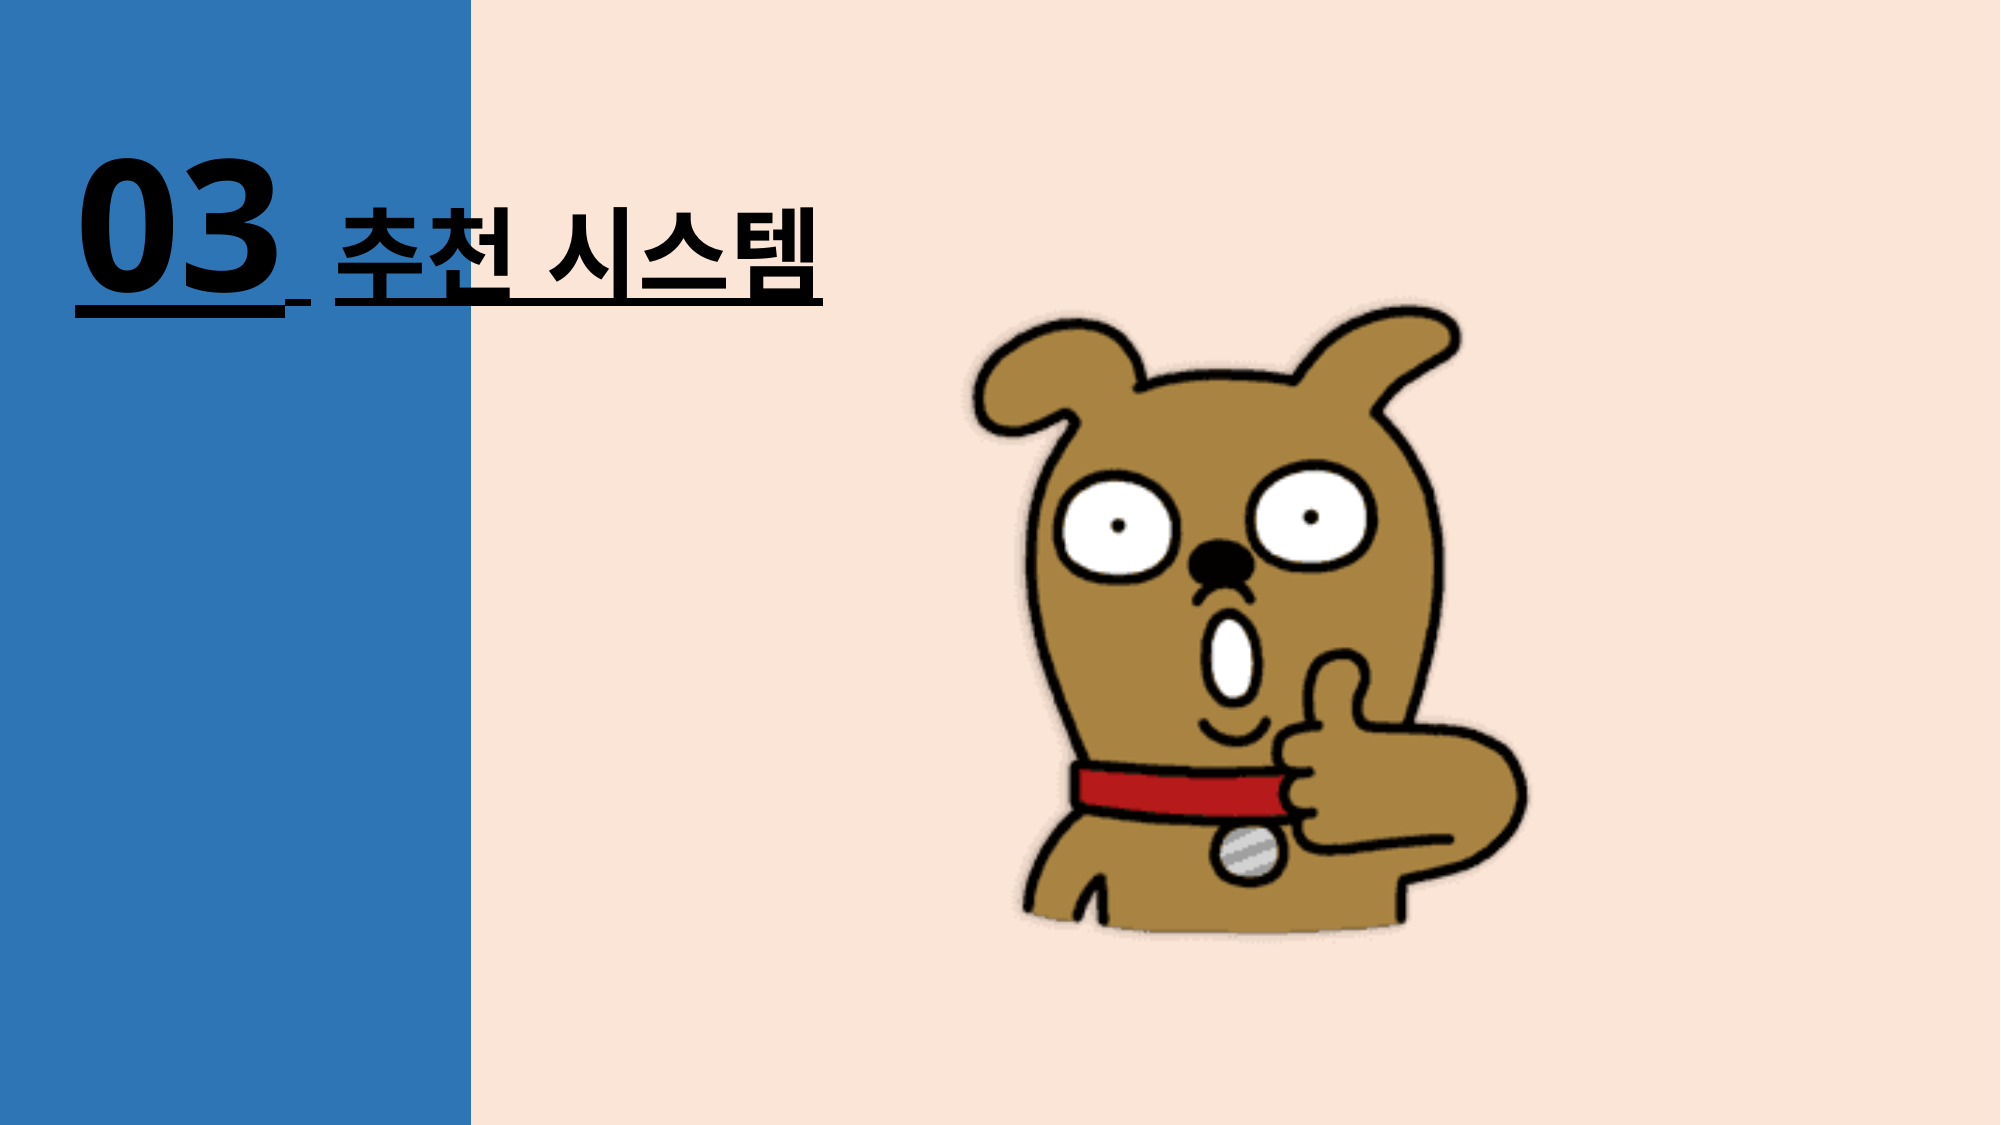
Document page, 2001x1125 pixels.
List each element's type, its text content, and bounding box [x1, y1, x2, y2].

text_box [0, 0, 472, 1125]
text_box [472, 0, 2000, 1125]
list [897, 277, 1574, 953]
text_box 03 추천 시스템 [60, 100, 946, 336]
